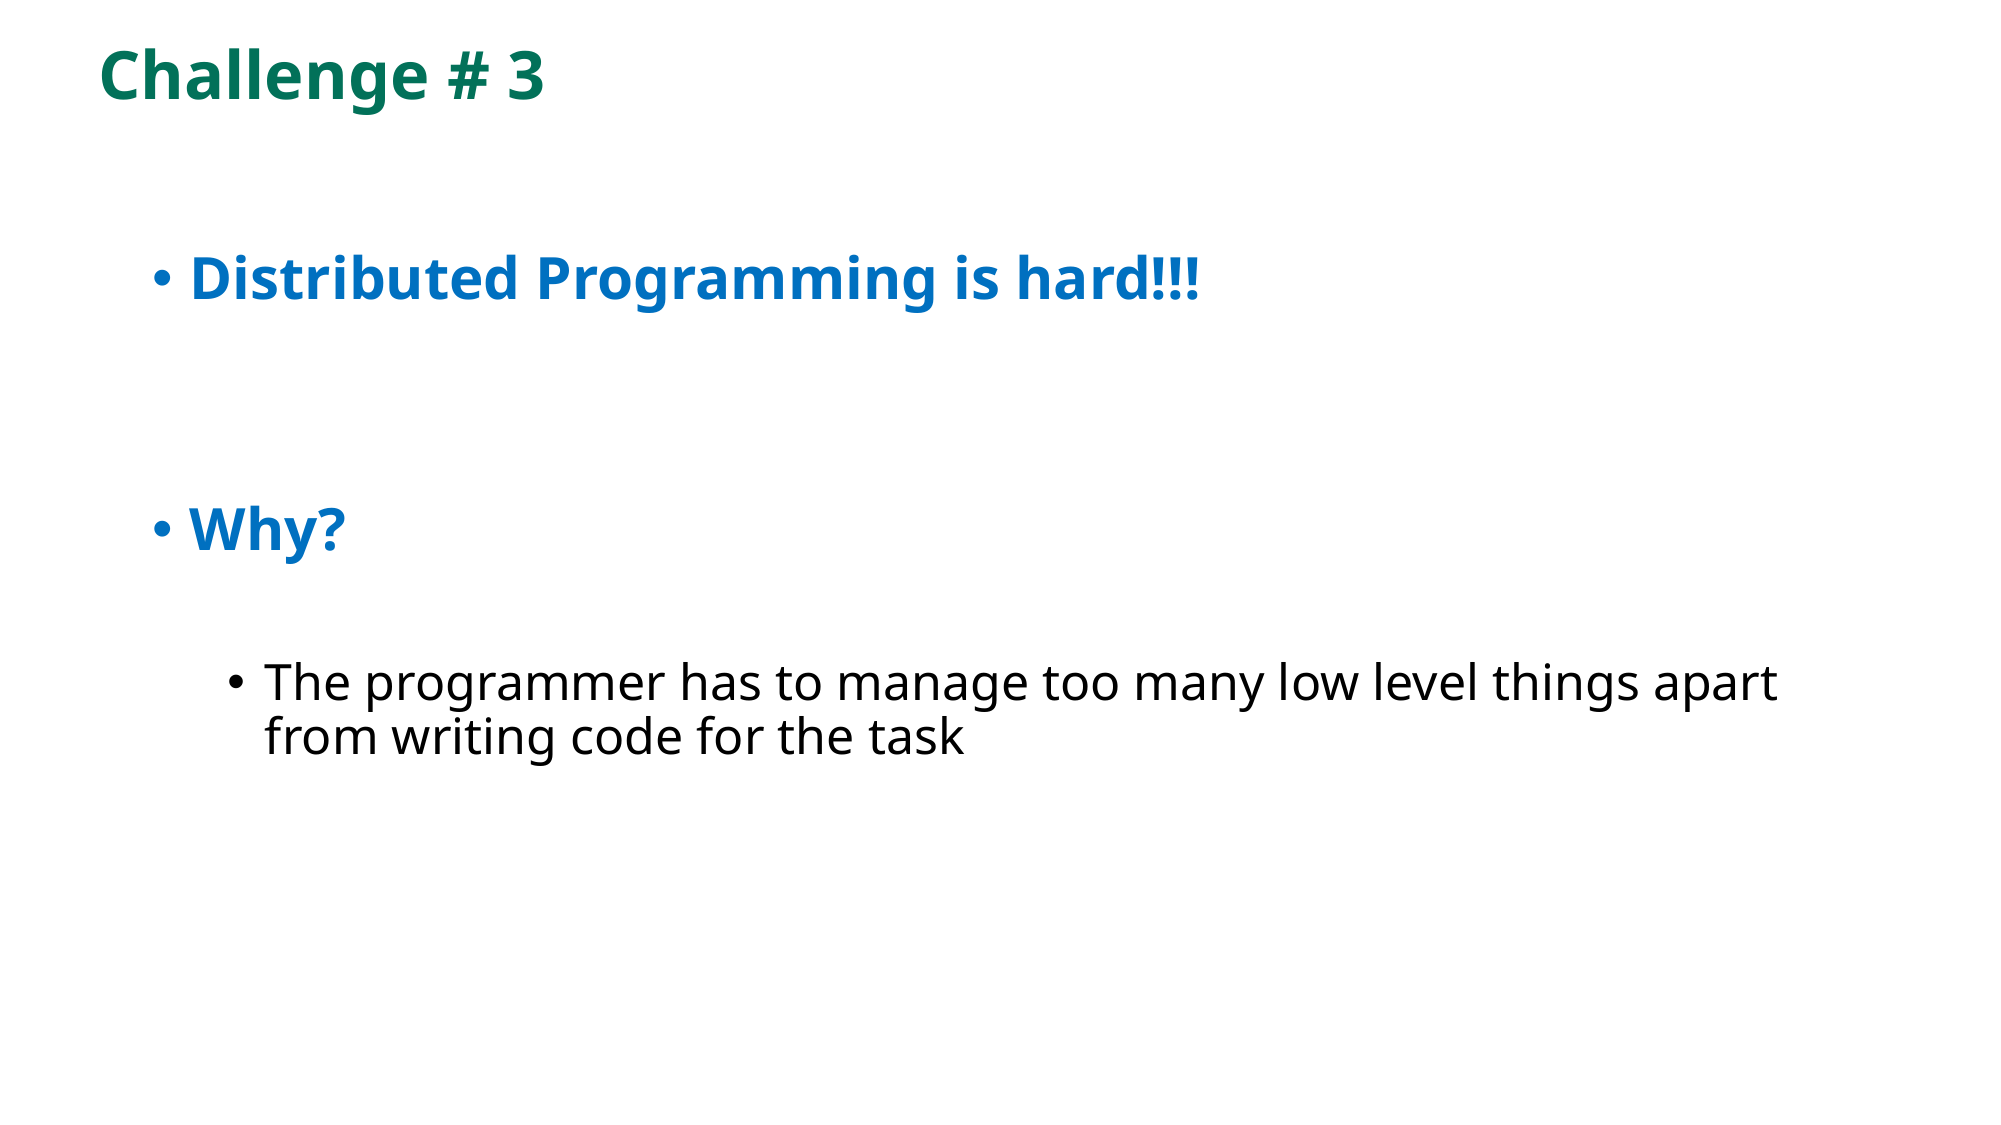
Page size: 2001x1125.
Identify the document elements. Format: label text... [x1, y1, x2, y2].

list Distributed Programming is hard!!! Why? The programmer has to manage too many low level things apart from writing code for the task [137, 241, 1863, 1014]
title Challenge # 3 [83, 33, 1704, 122]
